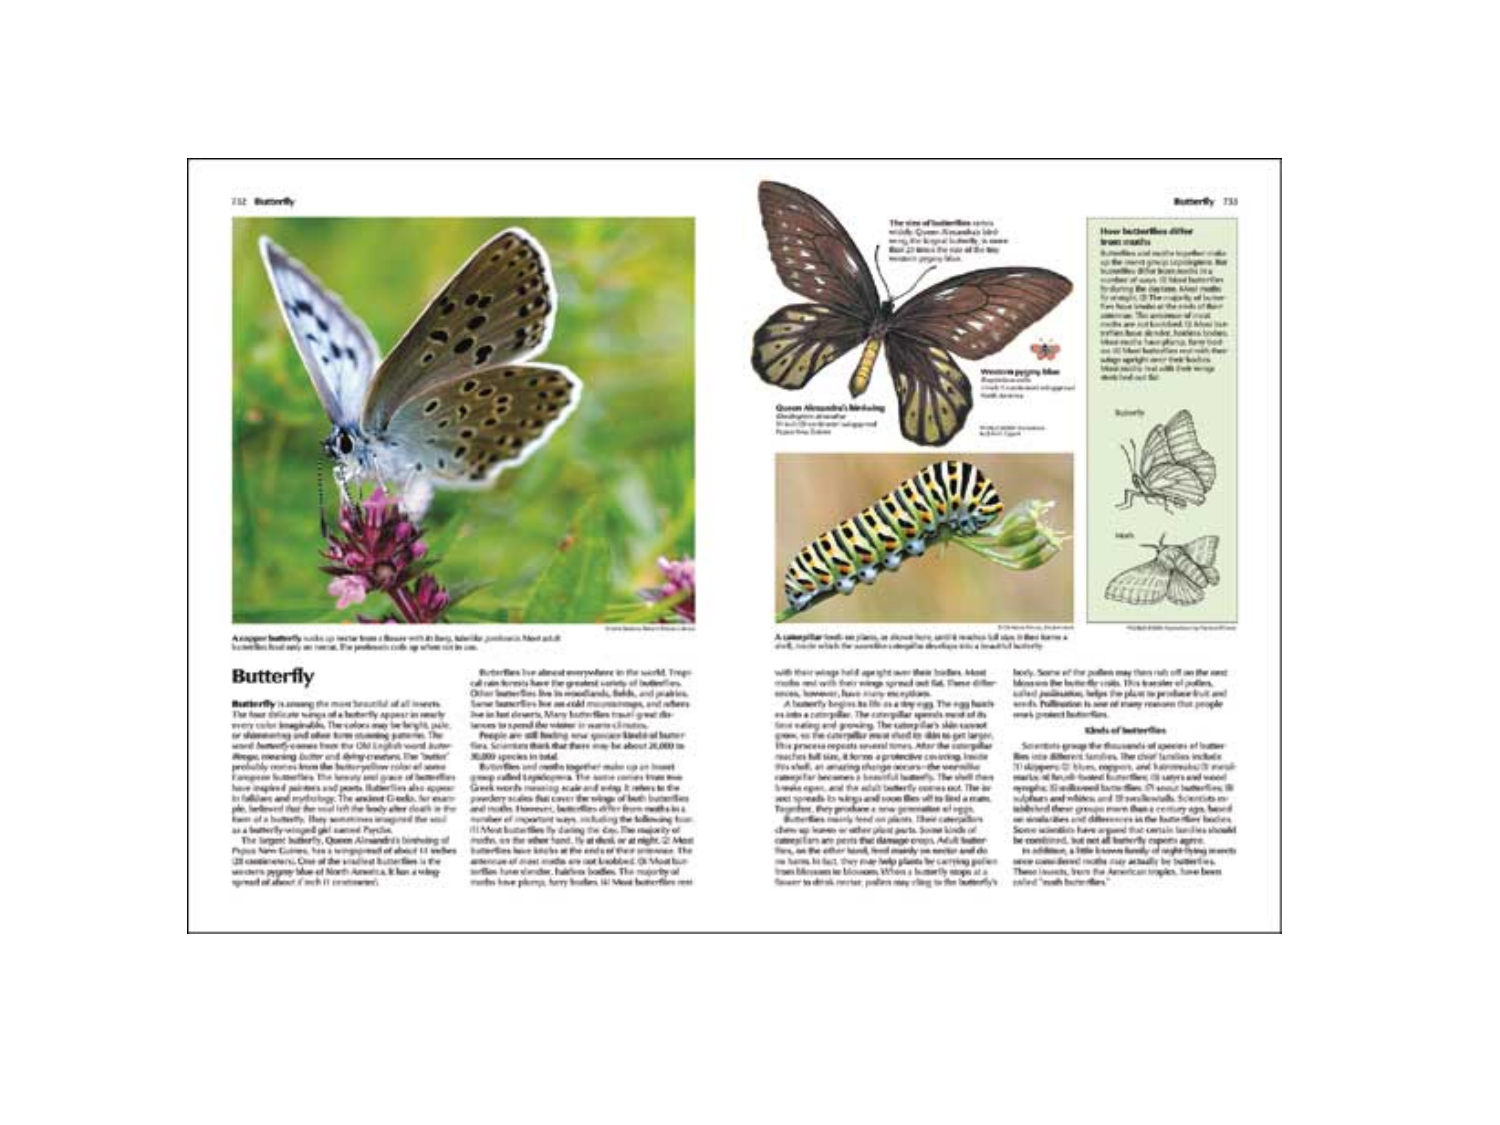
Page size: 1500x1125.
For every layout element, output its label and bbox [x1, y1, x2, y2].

picture [187, 158, 1282, 934]
